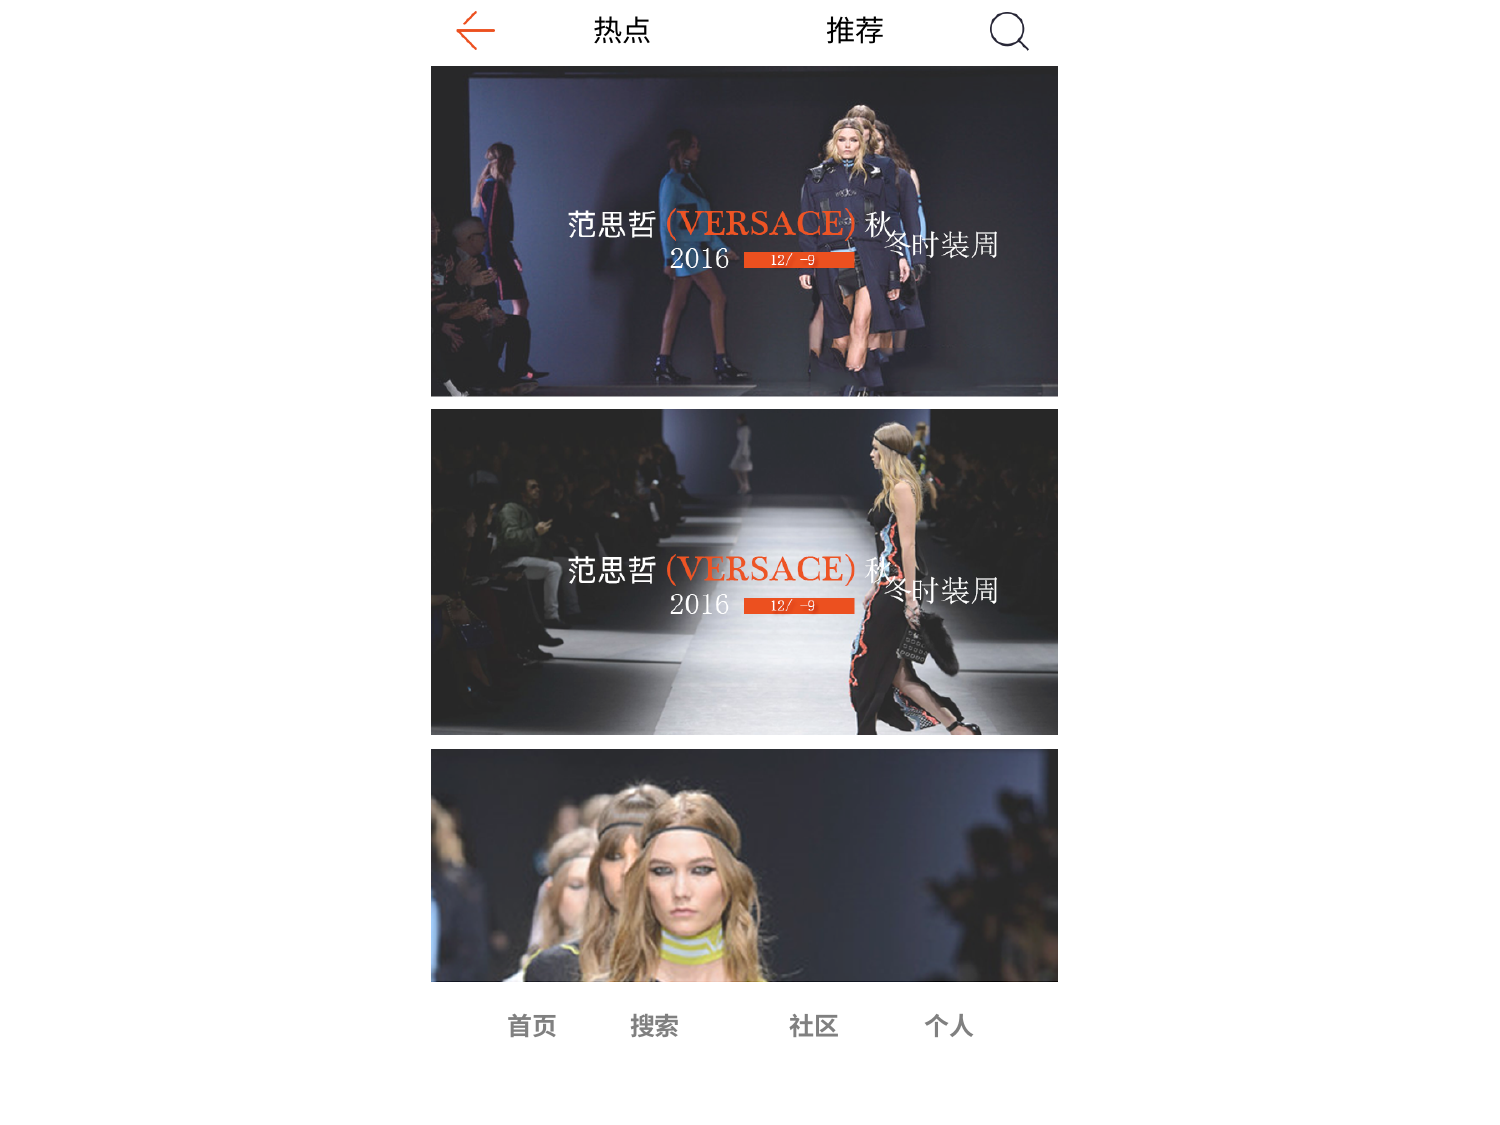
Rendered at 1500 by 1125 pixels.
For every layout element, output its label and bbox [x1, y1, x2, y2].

text_box [430, 0, 1059, 1067]
